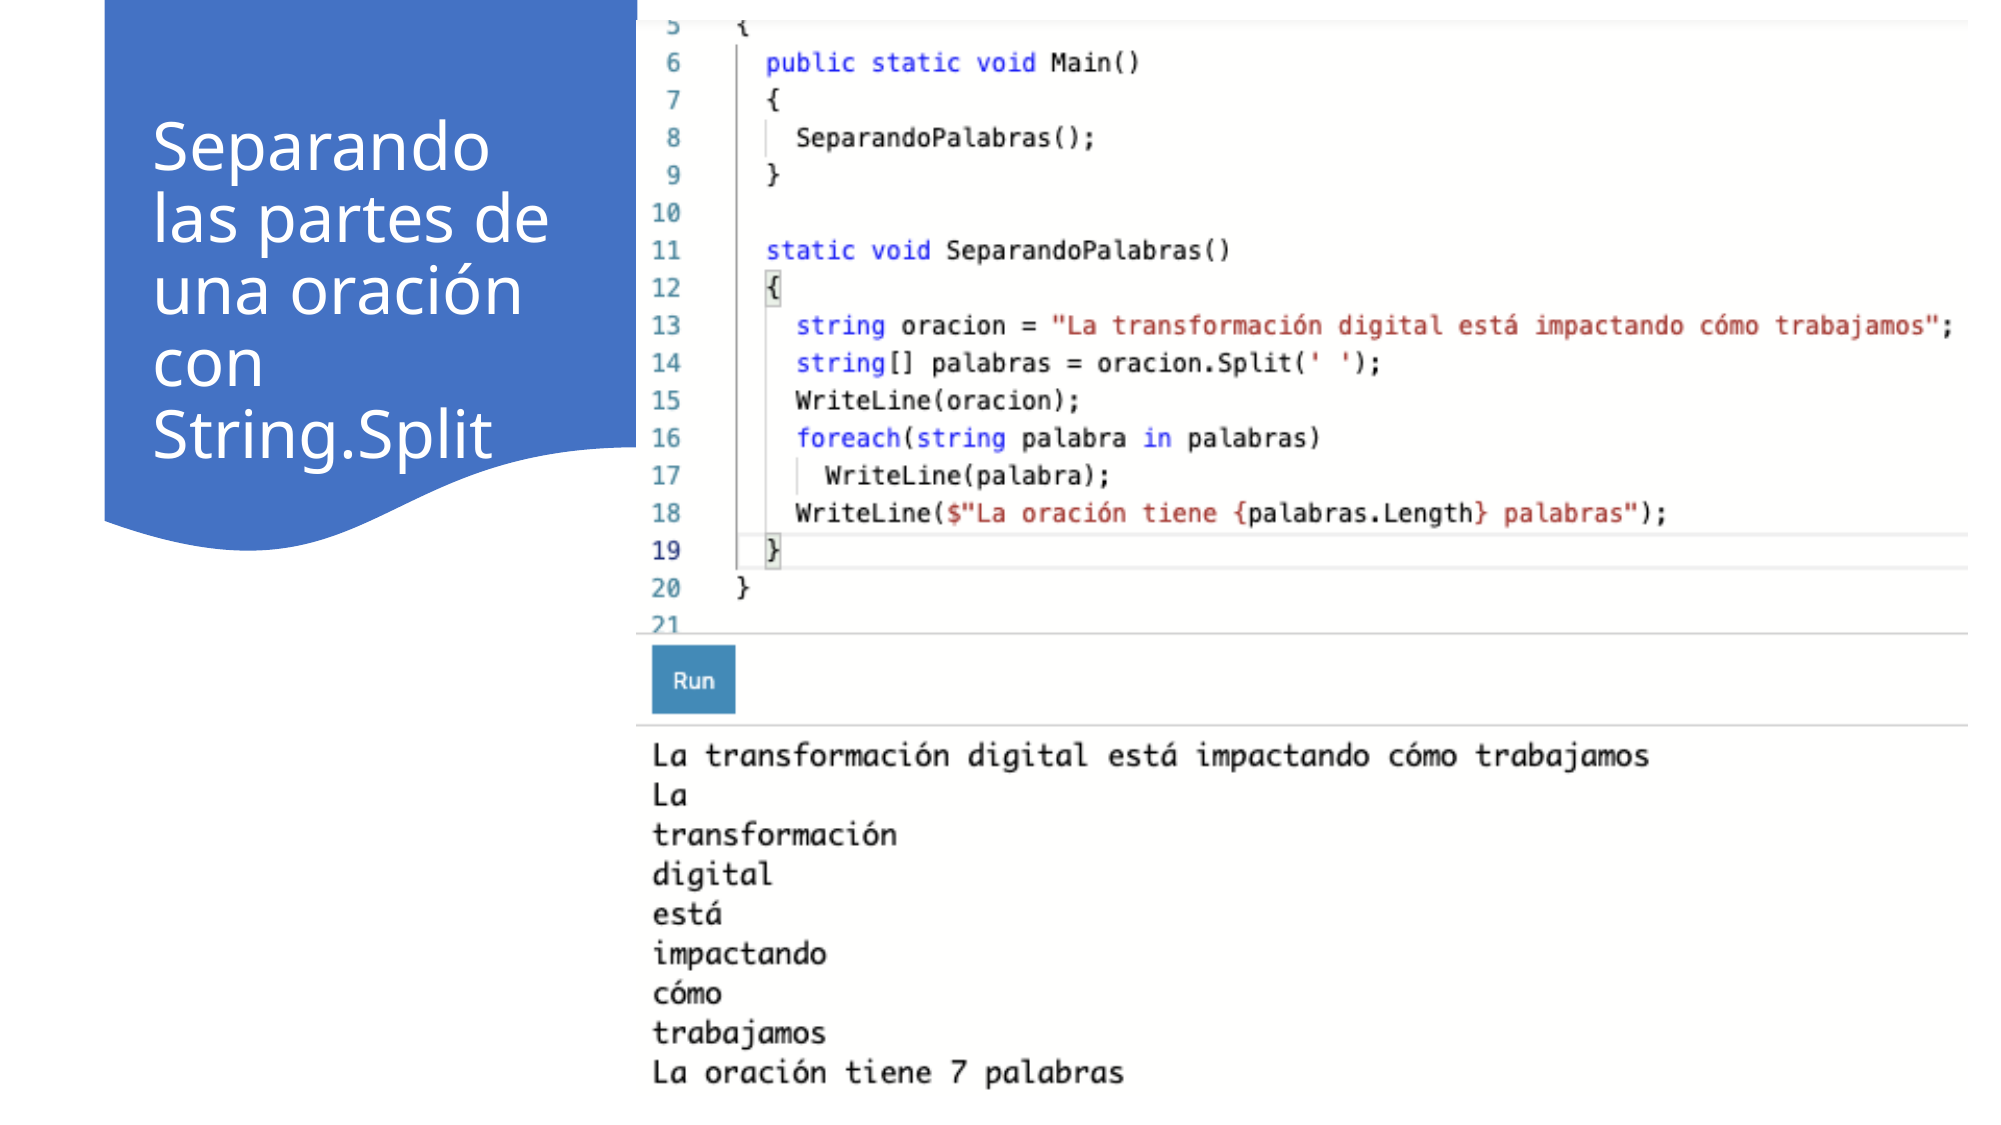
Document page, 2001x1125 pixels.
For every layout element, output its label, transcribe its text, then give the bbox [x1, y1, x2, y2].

picture [636, 20, 1968, 1096]
text_box [103, 0, 639, 533]
title Separando las partes de una oración con String.Split [137, 28, 604, 558]
